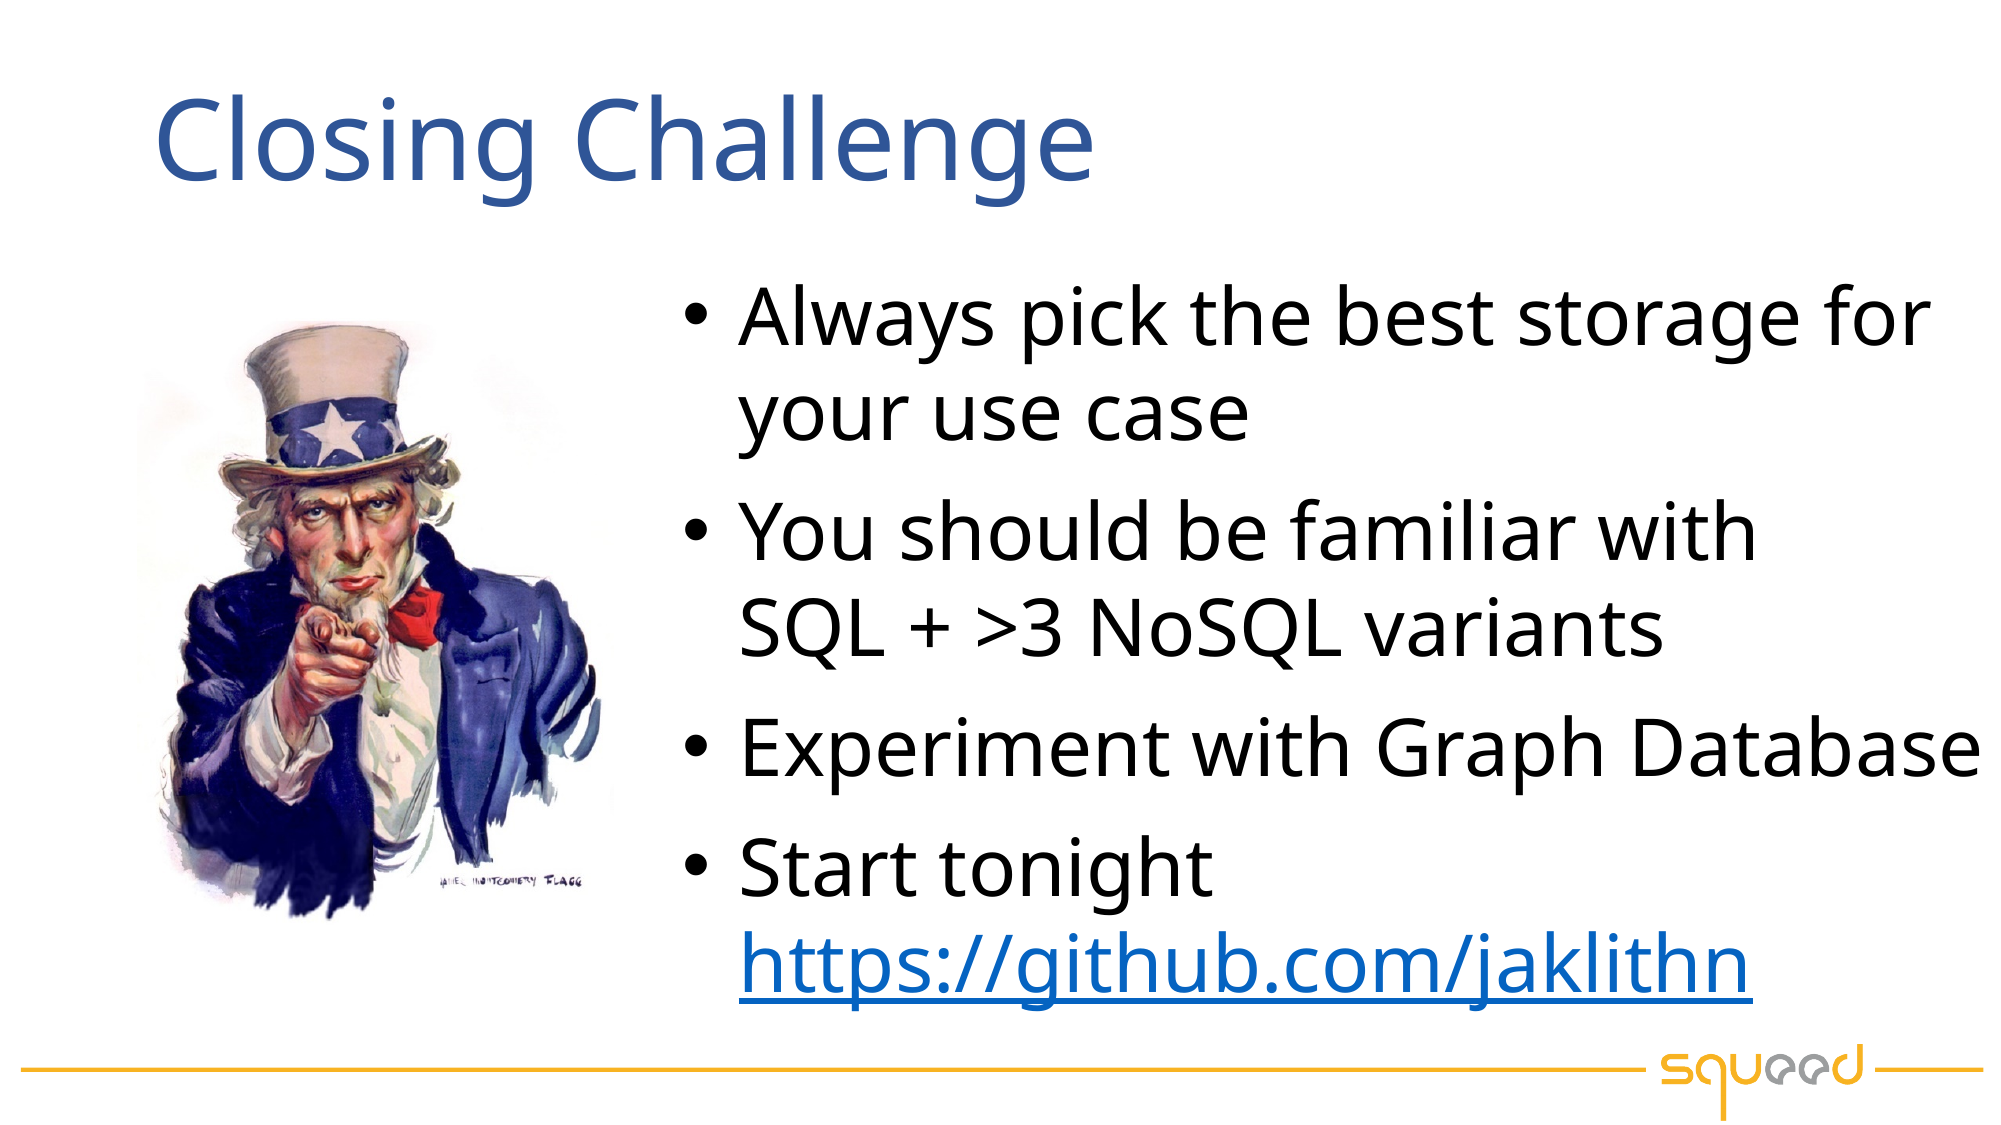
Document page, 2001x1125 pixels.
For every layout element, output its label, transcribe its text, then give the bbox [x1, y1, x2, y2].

title Closing Challenge [137, 59, 1863, 229]
picture [1661, 1045, 1863, 1121]
picture [137, 292, 614, 959]
list Always pick the best storage for your use case You should be familiar with SQL + >3 NoSQL variants Experiment with Graph Database Start tonight https://github.com/jaklithn [667, 257, 2000, 1045]
